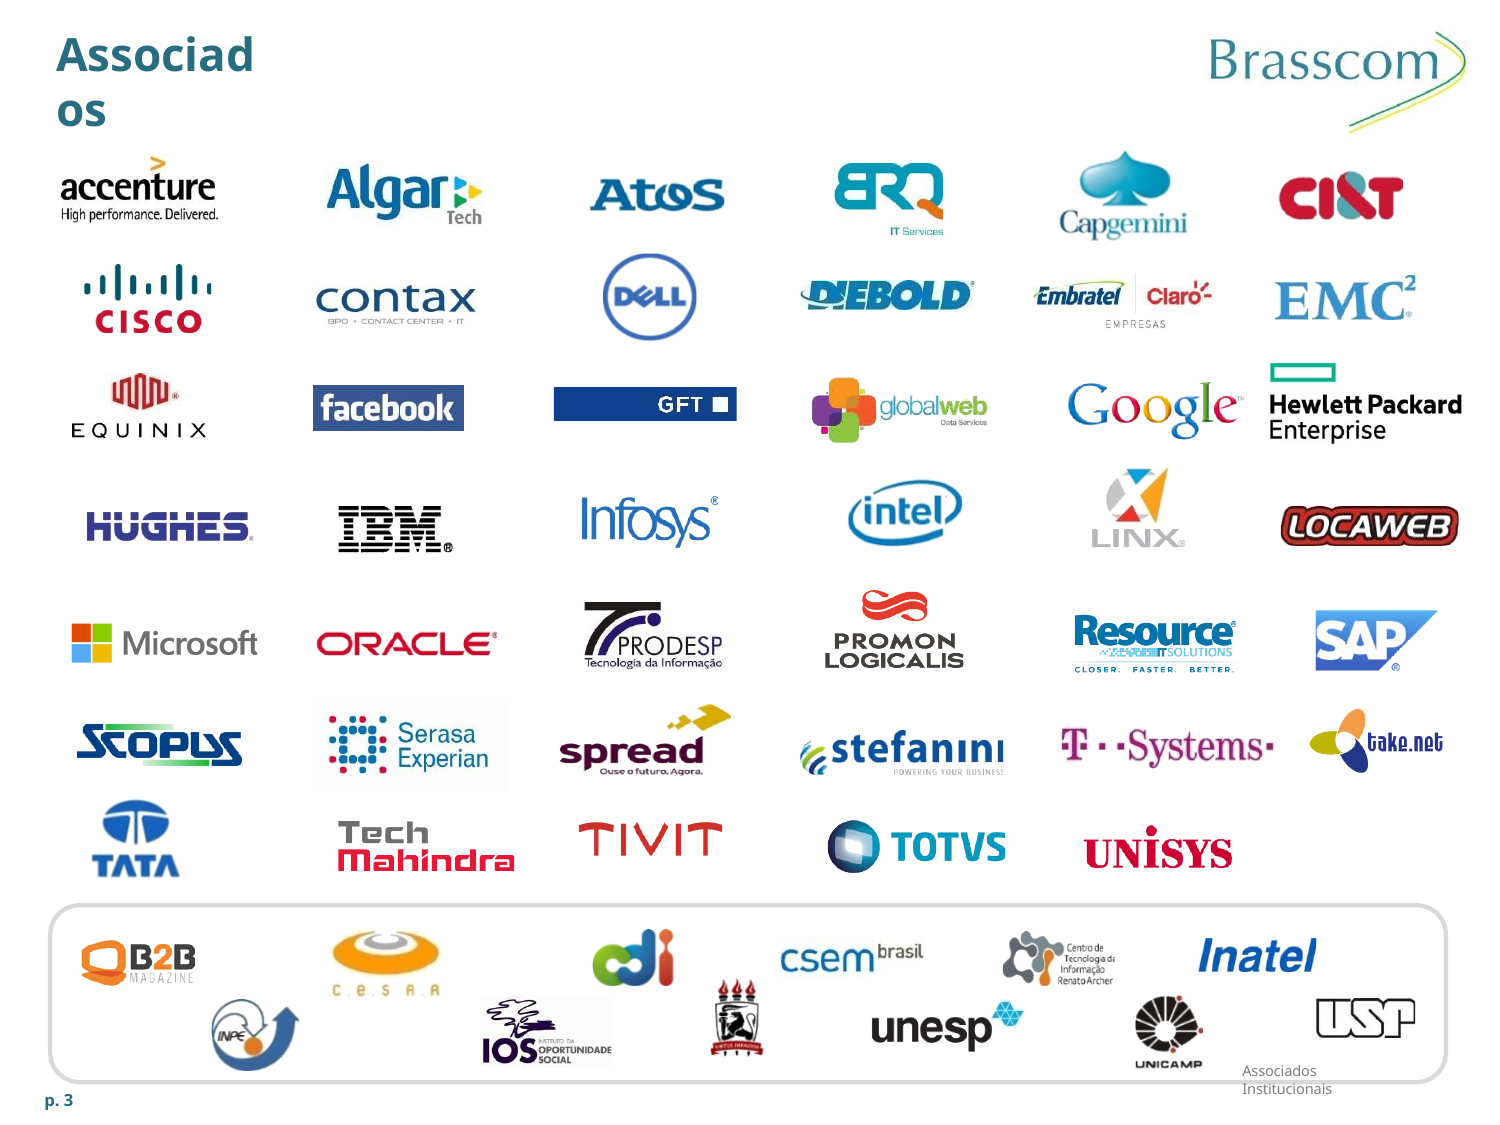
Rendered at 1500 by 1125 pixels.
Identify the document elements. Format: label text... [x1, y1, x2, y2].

text_box [847, 478, 963, 547]
text_box [86, 512, 254, 541]
text_box [480, 995, 614, 1068]
text_box [91, 799, 181, 879]
text_box [77, 724, 242, 766]
text_box [1274, 275, 1416, 320]
text_box [84, 264, 212, 333]
text_box [81, 940, 196, 986]
text_box [71, 623, 258, 663]
text_box [1198, 938, 1317, 972]
title Associados [54, 23, 284, 214]
text_box [313, 280, 478, 324]
text_box [827, 820, 1006, 873]
text_box [313, 385, 464, 431]
text_box [1315, 610, 1438, 671]
text_box [1135, 995, 1204, 1069]
text_box [338, 821, 515, 871]
text_box [602, 253, 697, 341]
text_box Associados Institucionais [1240, 1060, 1404, 1098]
text_box [1060, 726, 1274, 769]
text_box p. 3 [42, 1086, 76, 1125]
text_box [1280, 506, 1459, 546]
text_box [553, 387, 737, 421]
text_box [592, 929, 675, 986]
text_box [1083, 825, 1232, 868]
text_box [581, 495, 719, 548]
text_box [578, 822, 723, 856]
text_box [1033, 273, 1213, 329]
text_box [1070, 614, 1239, 673]
text_box [1059, 150, 1188, 241]
text_box [338, 506, 453, 553]
text_box [50, 905, 1447, 1083]
text_box [316, 631, 498, 656]
text_box [1309, 708, 1443, 773]
text_box [811, 377, 988, 443]
text_box [72, 373, 206, 438]
text_box [710, 978, 764, 1057]
text_box [1067, 382, 1245, 440]
picture [1204, 23, 1472, 139]
text_box [834, 163, 943, 235]
text_box [584, 602, 722, 669]
text_box [774, 936, 925, 979]
text_box [1091, 468, 1186, 548]
text_box [56, 154, 221, 224]
text_box [800, 730, 1004, 775]
text_box [825, 590, 964, 668]
text_box [1316, 998, 1416, 1038]
text_box [559, 704, 732, 776]
text_box [310, 697, 506, 792]
text_box [589, 177, 725, 212]
text_box [211, 999, 300, 1071]
text_box [871, 998, 1024, 1052]
text_box [800, 280, 975, 310]
text_box [1268, 355, 1464, 445]
text_box [324, 161, 484, 227]
text_box [1278, 170, 1404, 220]
text_box [328, 930, 441, 998]
text_box [1002, 931, 1115, 986]
